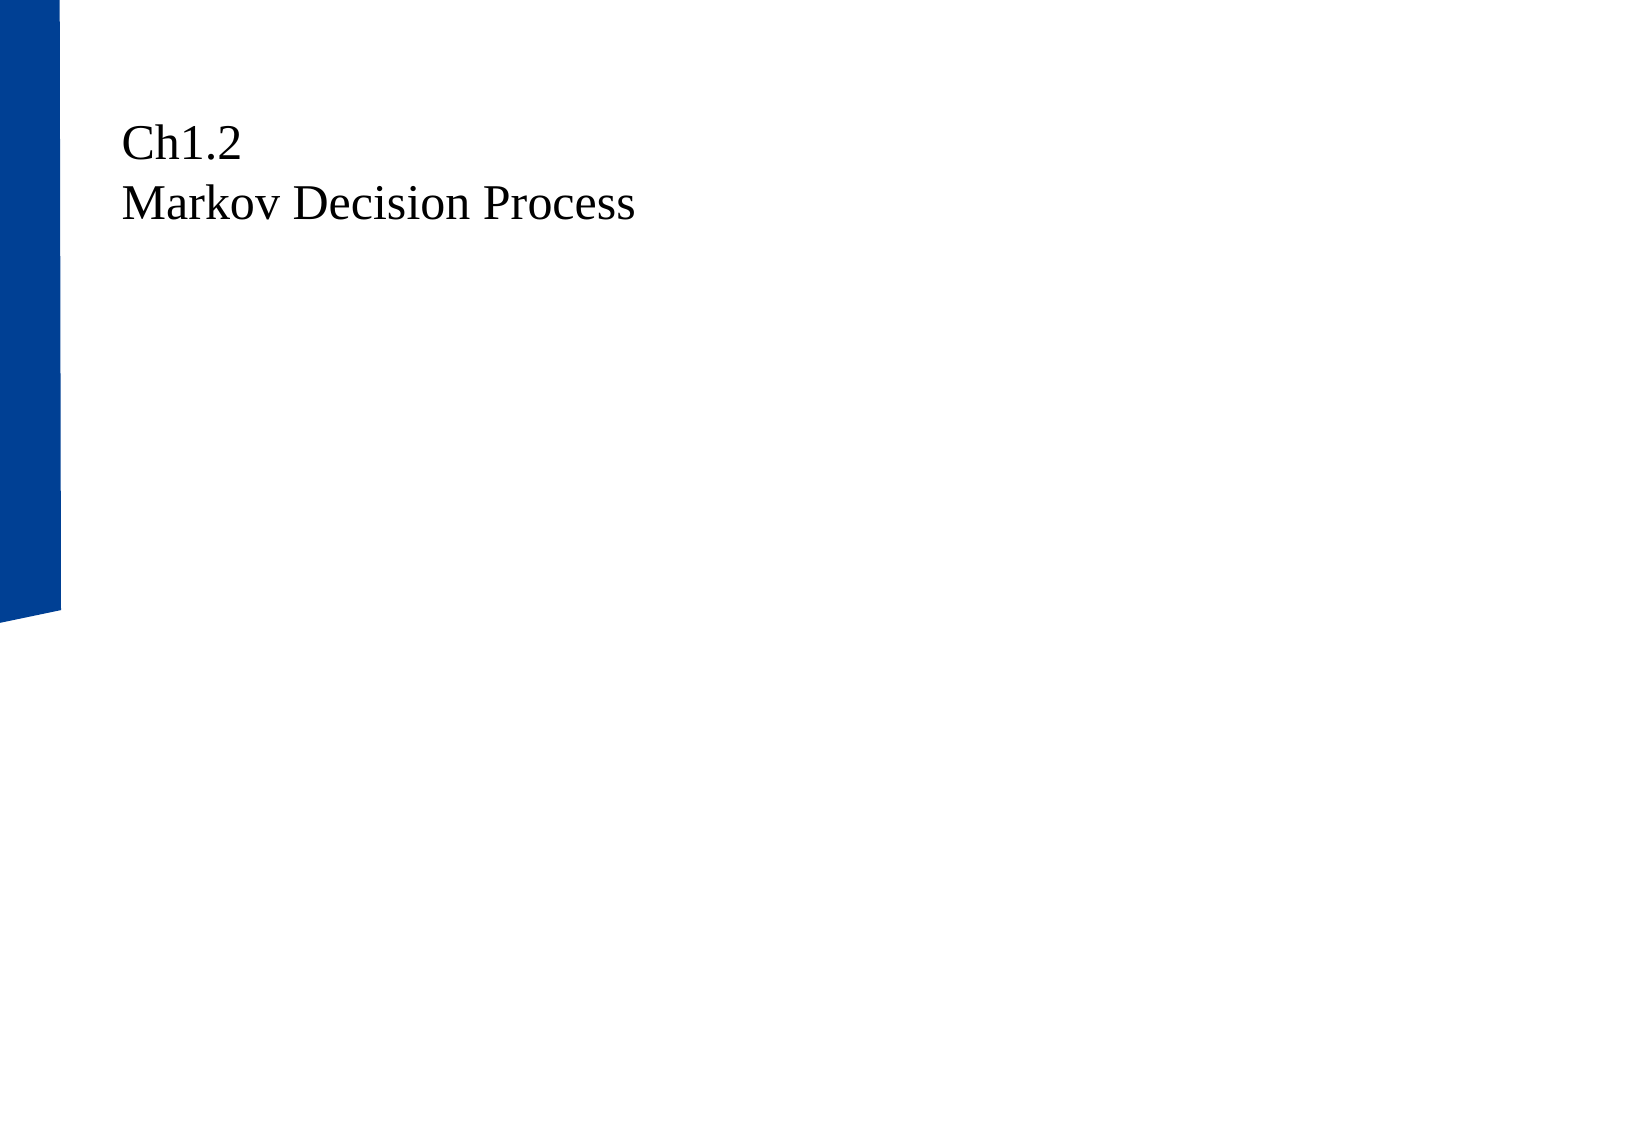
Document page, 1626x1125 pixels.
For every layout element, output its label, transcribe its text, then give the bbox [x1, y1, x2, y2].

text_box Ch1.2 Markov Decision Process [106, 101, 652, 297]
text_box [0, 0, 64, 625]
